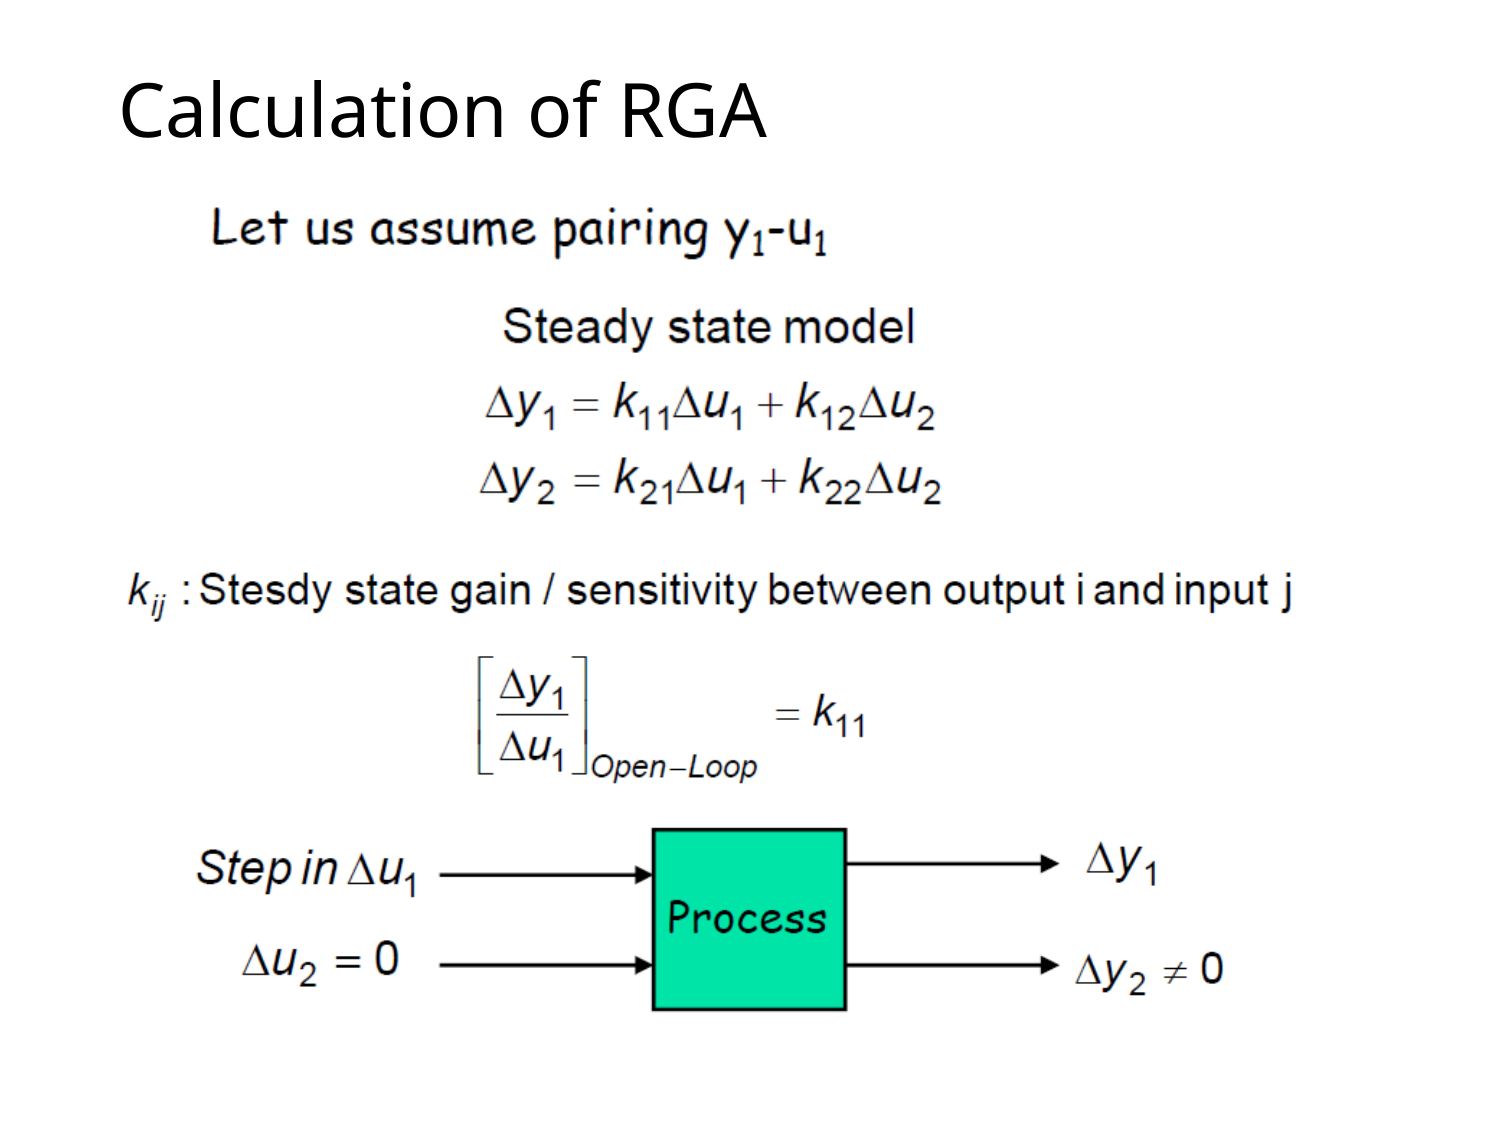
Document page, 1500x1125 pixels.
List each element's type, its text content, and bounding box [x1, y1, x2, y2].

picture [119, 557, 1323, 1029]
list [171, 195, 971, 517]
title Calculation of RGA [103, 59, 1397, 167]
